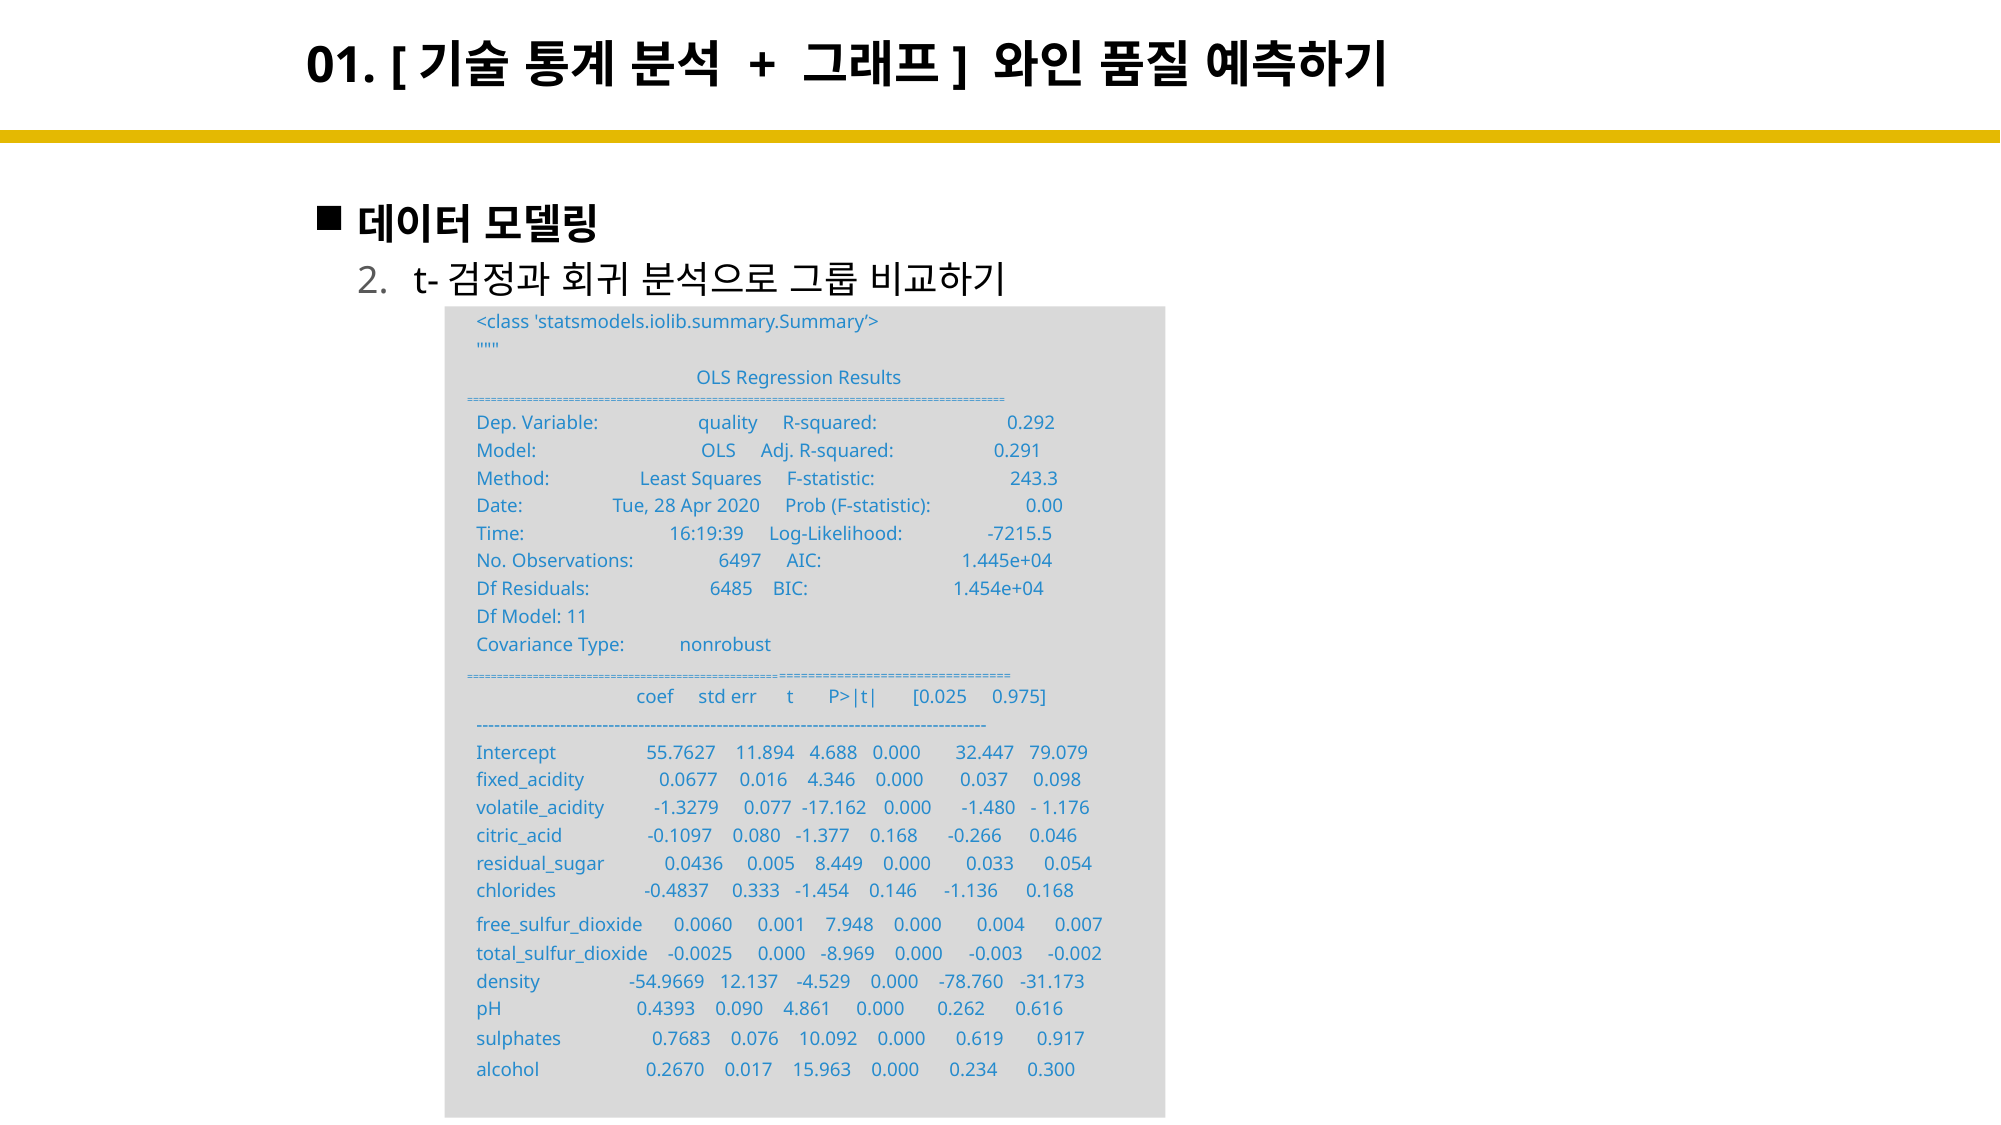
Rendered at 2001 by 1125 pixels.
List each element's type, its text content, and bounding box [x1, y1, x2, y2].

text_box [443, 1065, 1167, 1120]
title 01. [기술 통계 분석 + 그래프] 와인 품질 예측하기 [291, 17, 1532, 107]
list 데이터 모델링 t-검정과 회귀 분석으로 그룹 비교하기 [298, 165, 1709, 894]
text_box <class 'statsmodels.iolib.summary.Summary’> """ OLS Regression Results ========================================================================================== Dep. Variable: quality R-squared: 0.292 Model: OLS Adj. R-squared: 0.291 Method: Least Squares F-statistic: 243.3 Date: Tue, 28 Apr 2020 Prob (F-statistic): 0.00 Time: 16:19:39 Log-Likelihood: -7215.5 No. Observations: 6497 AIC: 1.445e+04 Df Residuals: 6485 BIC: 1.454e+04 Df Model: 11 Covariance Type: nonrobust ==================================================================================== coef std err t P>|t| [0.025 0.975] ------------------------------------------------------------------------------------- Intercept 55.7627 11.894 4.688 0.000 32.447 79.079 fixed_acidity 0.0677 0.016 4.346 0.000 0.037 0.098 volatile_acidity -1.3279 0.077 -17.162 0.000 -1.480 - 1.176 citric_acid -0.1097 0.080 -1.377 0.168 -0.266 0.046 residual_sugar 0.0436 0.005 8.449 0.000 0.033 0.054 chlorides -0.4837 0.333 -1.454 0.146 -1.136 0.168 free_sulfur_dioxide 0.0060 0.001 7.948 0.000 0.004 0.007 total_sulfur_dioxide -0.0025 0.000 -8.969 0.000 -0.003 -0.002 density -54.9669 12.137 -4.529 0.000 -78.760 -31.173 pH 0.4393 0.090 4.861 0.000 0.262 0.616 sulphates 0.7683 0.076 10.092 0.000 0.619 0.917 alcohol 0.2670 0.017 15.963 0.000 0.234 0.300 [397, 302, 1486, 1065]
